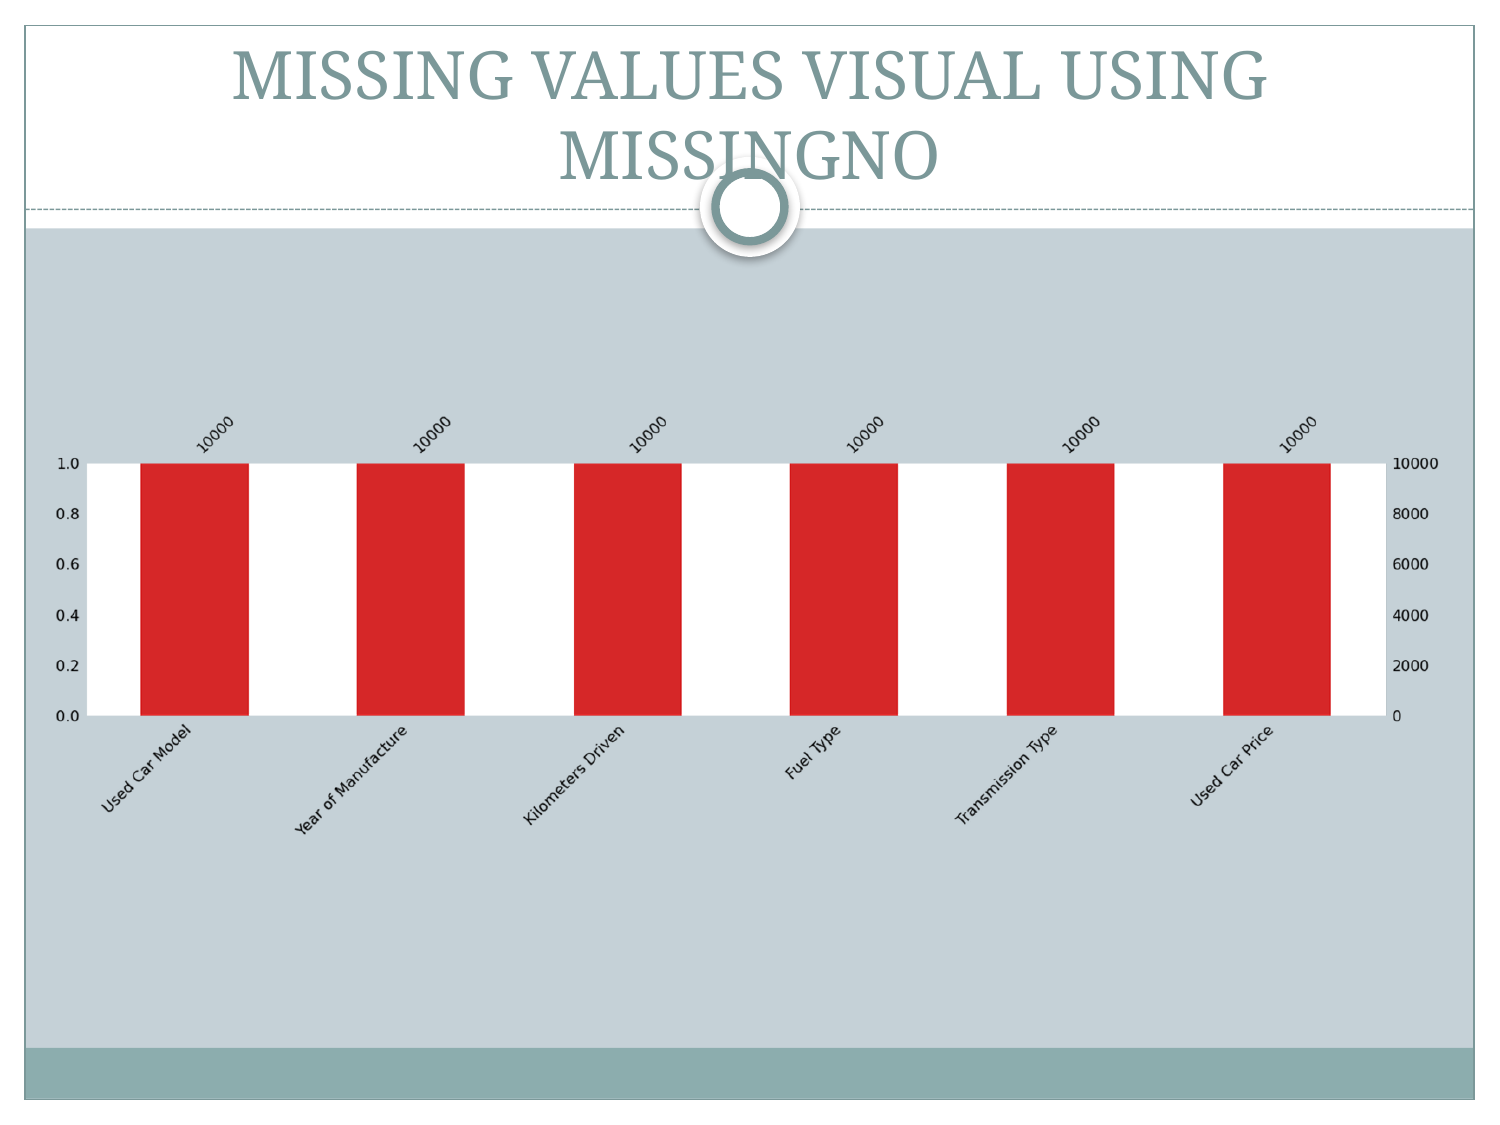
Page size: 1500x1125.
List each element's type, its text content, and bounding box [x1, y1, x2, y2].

title MISSING VALUES VISUAL USING MISSINGNO [75, 45, 1425, 200]
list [49, 406, 1445, 845]
